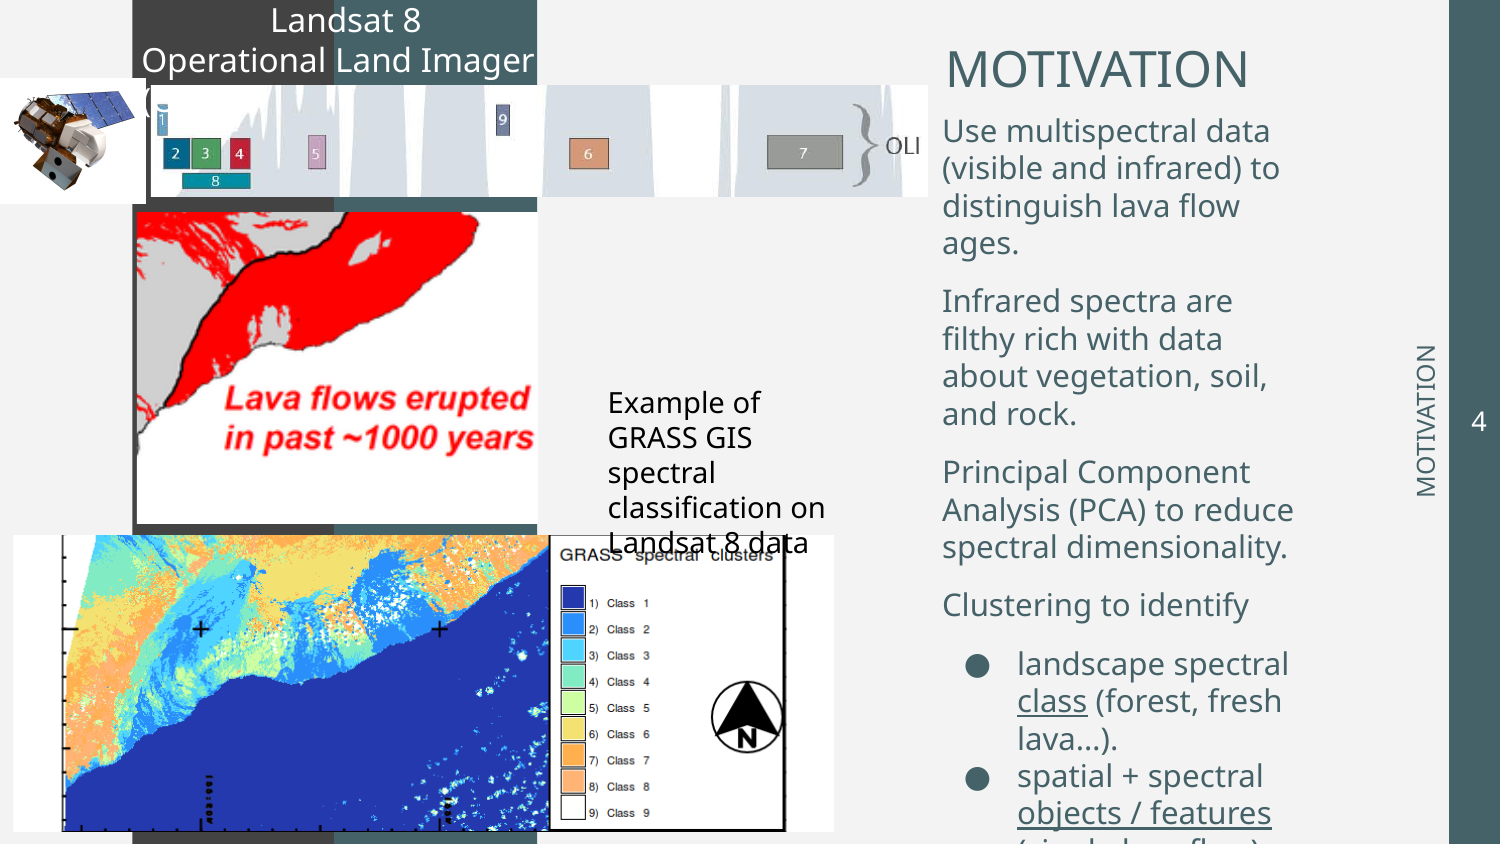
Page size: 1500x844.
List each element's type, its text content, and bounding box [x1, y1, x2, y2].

picture [136, 212, 539, 524]
title MOTIVATION [930, 0, 1361, 113]
title Landsat 8 [255, 0, 462, 55]
subtitle Use multispectral data (visible and infrared) to distinguish lava flow ages. Infrared spectra are filthy rich with data about vegetation, soil, and rock. Principal Component Analysis (PCA) to reduce spectral dimensionality. Clustering to identify landscape spectral class (forest, fresh lava…). spatial + spectral objects / features (single lava flow). [927, 113, 1329, 821]
picture [150, 85, 929, 197]
picture [0, 78, 146, 204]
picture [13, 535, 835, 832]
title Operational Land Imager (OLI) [126, 24, 626, 84]
title MOTIVATION [1360, 0, 1455, 844]
slide_number ‹#› [1455, 389, 1500, 455]
text_box Example of GRASS GIS spectral classification on Landsat 8 data [592, 369, 857, 536]
